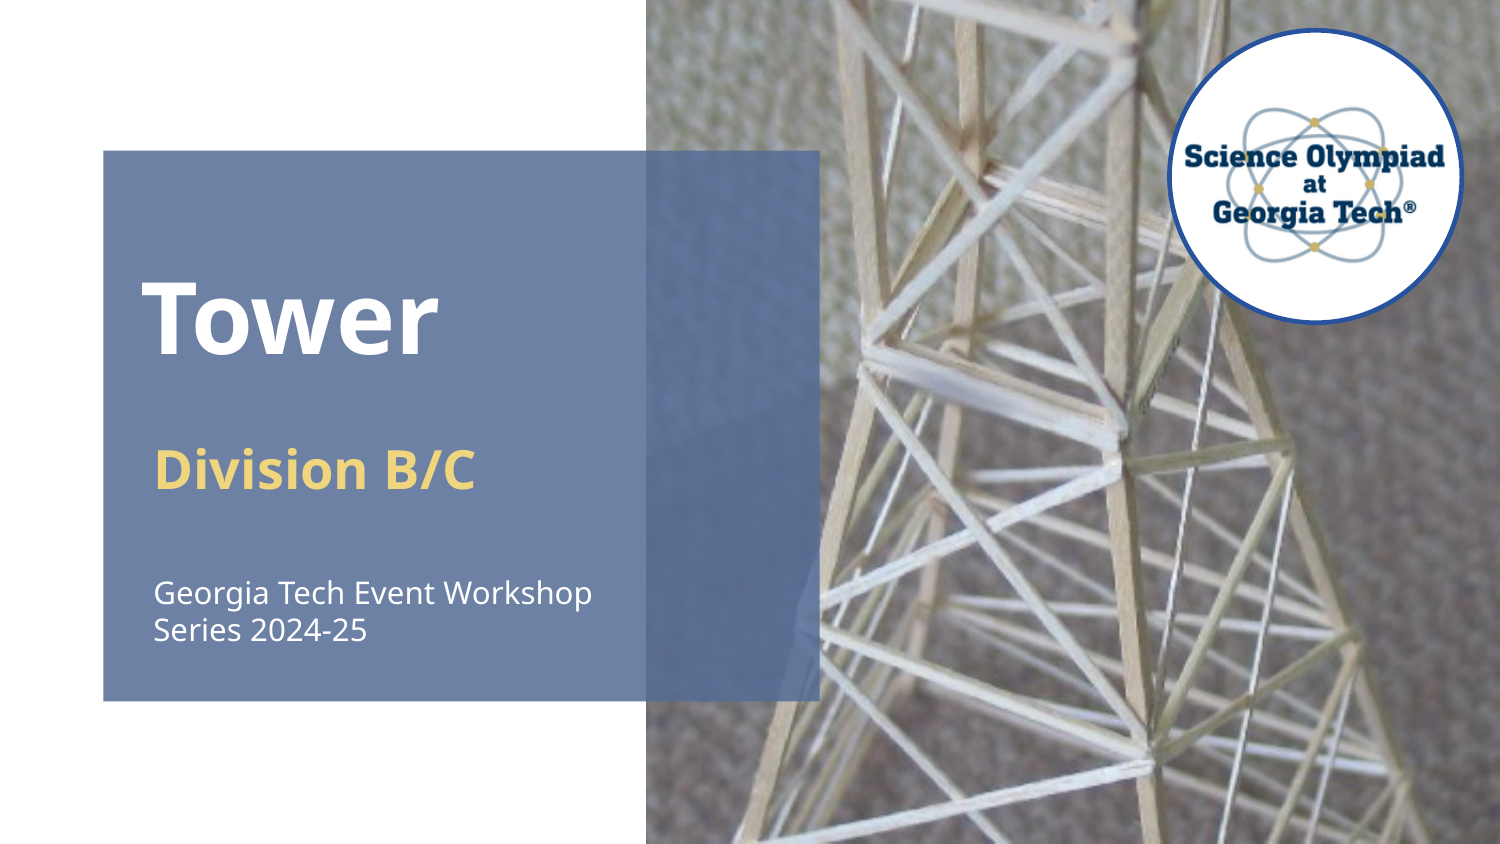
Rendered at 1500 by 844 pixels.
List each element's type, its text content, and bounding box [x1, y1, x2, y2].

text_box [103, 150, 641, 702]
picture [646, 0, 1500, 844]
title Division B/C [138, 344, 641, 516]
subtitle Georgia Tech Event Workshop Series 2024-25 [138, 545, 641, 663]
title Tower [125, 218, 641, 390]
